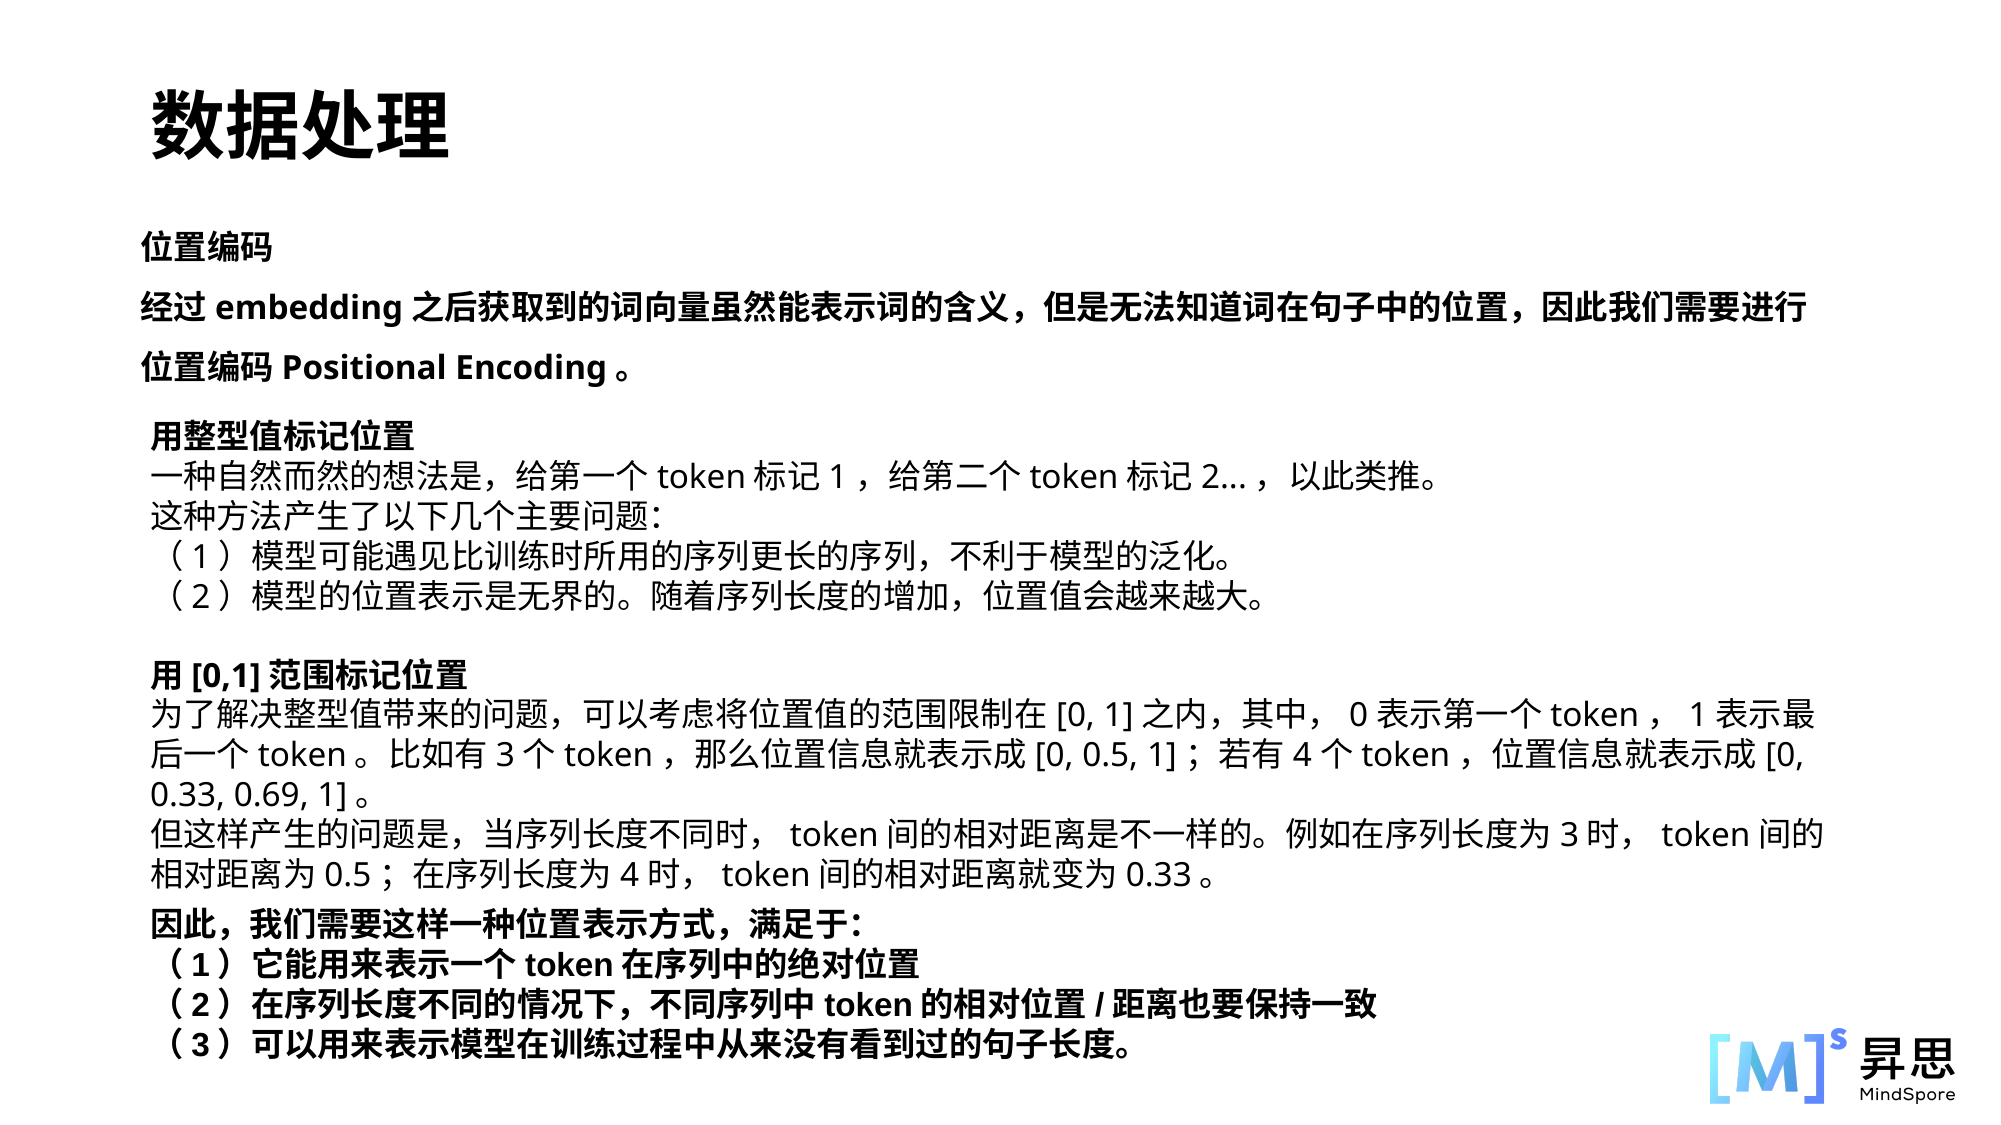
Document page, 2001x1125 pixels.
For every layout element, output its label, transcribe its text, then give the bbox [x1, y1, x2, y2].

text_box 因此，我们需要这样一种位置表示方式，满足于： （1）它能用来表示一个token在序列中的绝对位置 （2）在序列长度不同的情况下，不同序列中token的相对位置/距离也要保持一致 （3）可以用来表示模型在训练过程中从来没有看到过的句子长度。 [135, 895, 1704, 1071]
text_box 位置编码 经过embedding之后获取到的词向量虽然能表示词的含义，但是无法知道词在句子中的位置，因此我们需要进行位置编码Positional Encoding。 [135, 206, 1841, 386]
text_box 用[0,1]范围标记位置 为了解决整型值带来的问题，可以考虑将位置值的范围限制在[0, 1]之内，其中，0表示第一个token，1表示最后一个token。比如有3个token，那么位置信息就表示成[0, 0.5, 1]；若有4个token，位置信息就表示成[0, 0.33, 0.69, 1]。 但这样产生的问题是，当序列长度不同时，token间的相对距离是不一样的。例如在序列长度为3时，token间的相对距离为0.5；在序列长度为4时，token间的相对距离就变为0.33。 [135, 646, 1841, 901]
text_box 用整型值标记位置 一种自然而然的想法是，给第一个token标记1，给第二个token标记2...，以此类推。 这种方法产生了以下几个主要问题： （1）模型可能遇见比训练时所用的序列更长的序列，不利于模型的泛化。 （2）模型的位置表示是无界的。随着序列长度的增加，位置值会越来越大。 [135, 408, 1841, 623]
list 数据处理 [135, 75, 1779, 184]
picture [1710, 1028, 1955, 1104]
